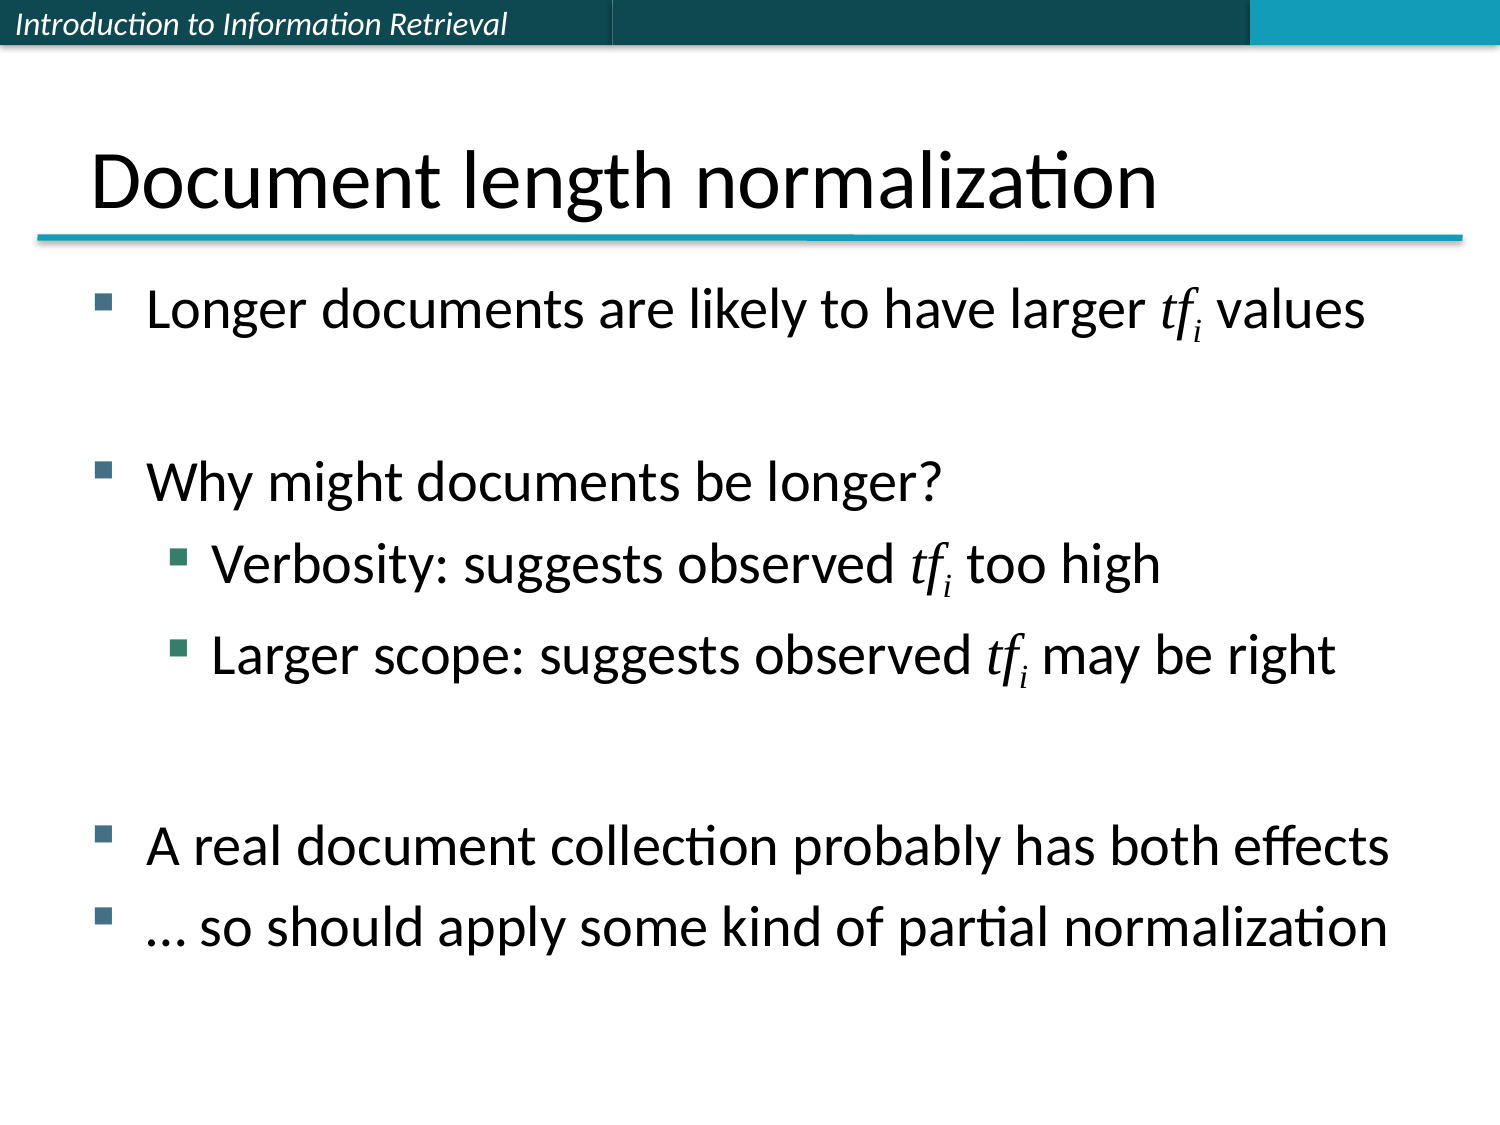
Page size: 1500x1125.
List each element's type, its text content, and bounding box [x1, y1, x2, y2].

list Longer documents are likely to have larger tfi values Why might documents be longer? Verbosity: suggests observed tfi too high Larger scope: suggests observed tfi may be right A real document collection probably has both effects … so should apply some kind of partial normalization [75, 262, 1425, 1075]
title Document length normalization [75, 45, 1425, 233]
